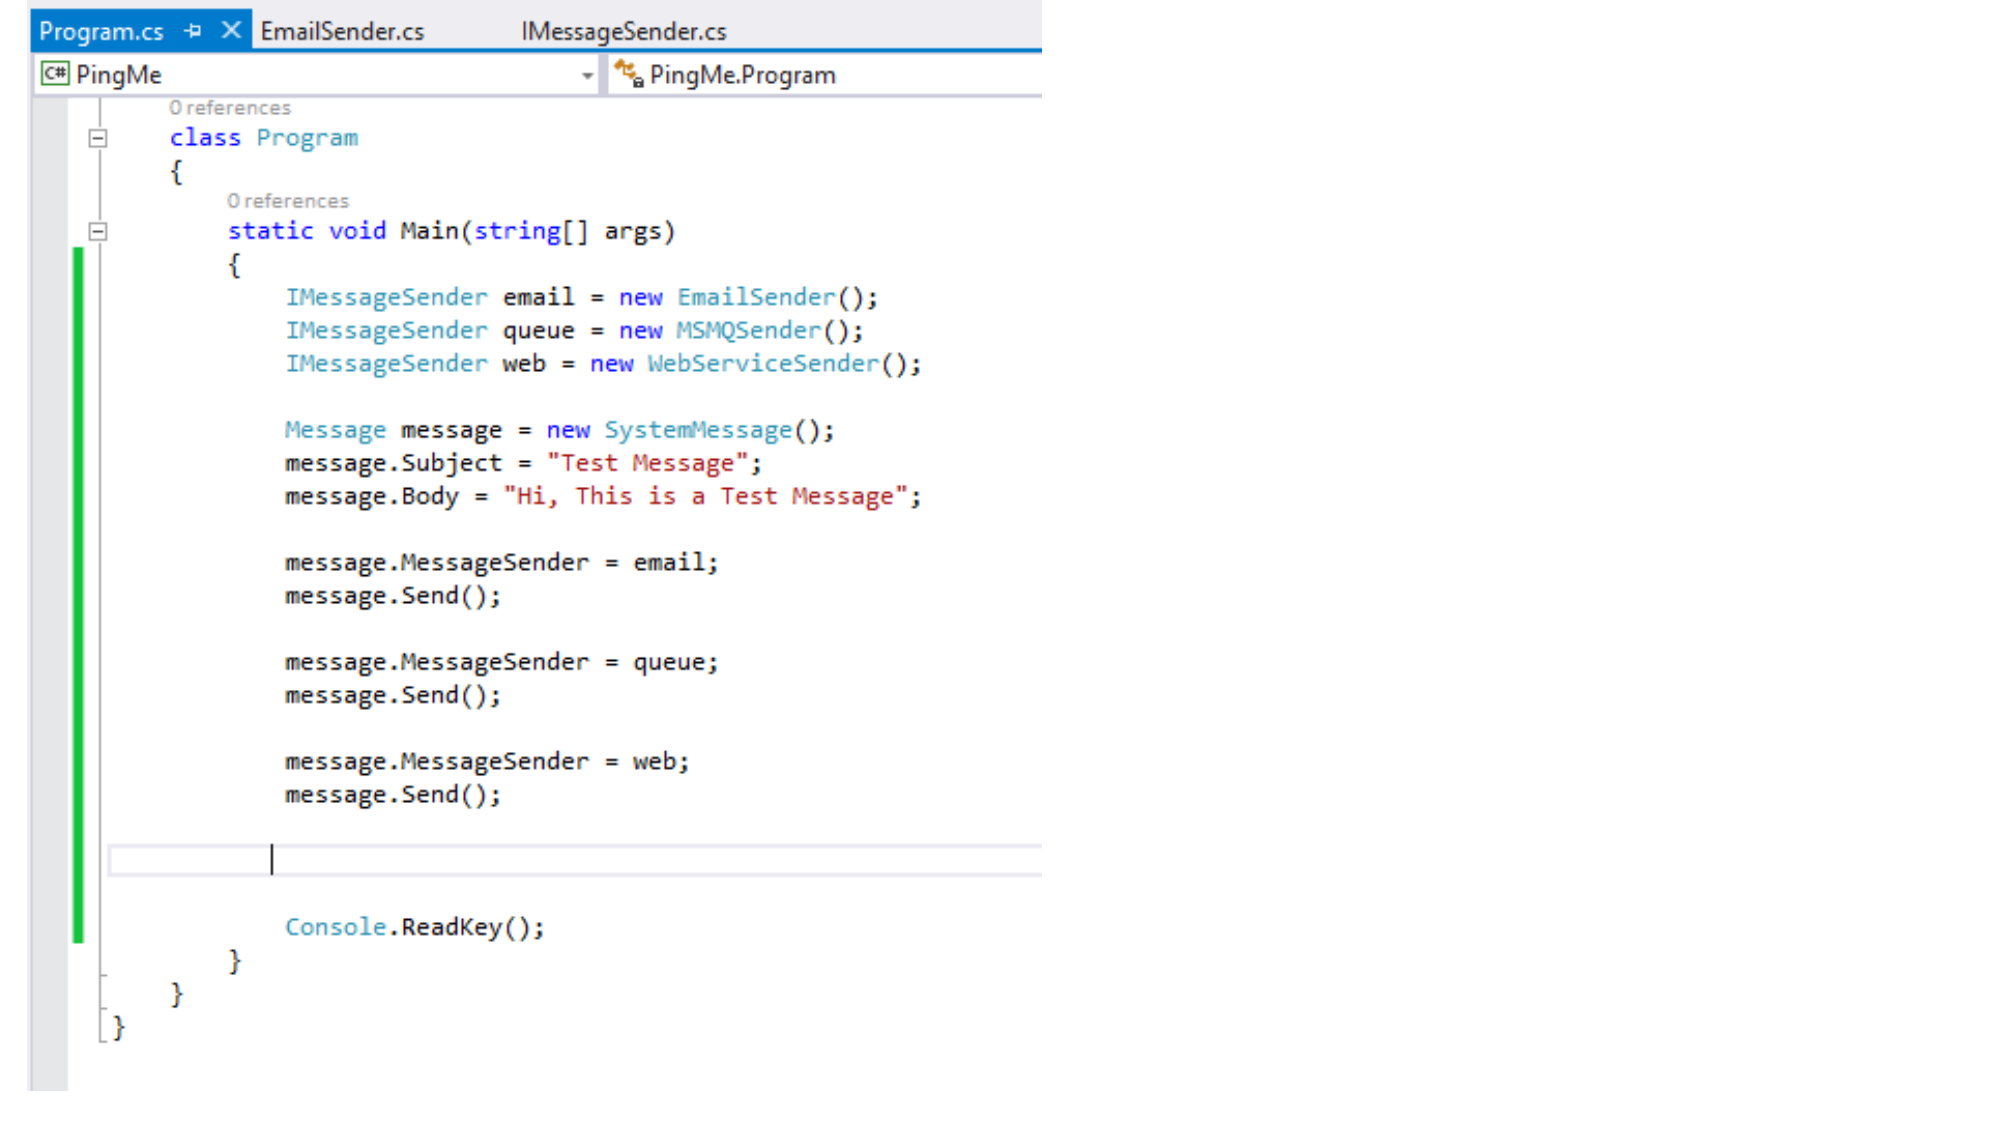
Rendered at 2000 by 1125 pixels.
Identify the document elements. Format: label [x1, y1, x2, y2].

picture [27, 0, 1042, 1091]
